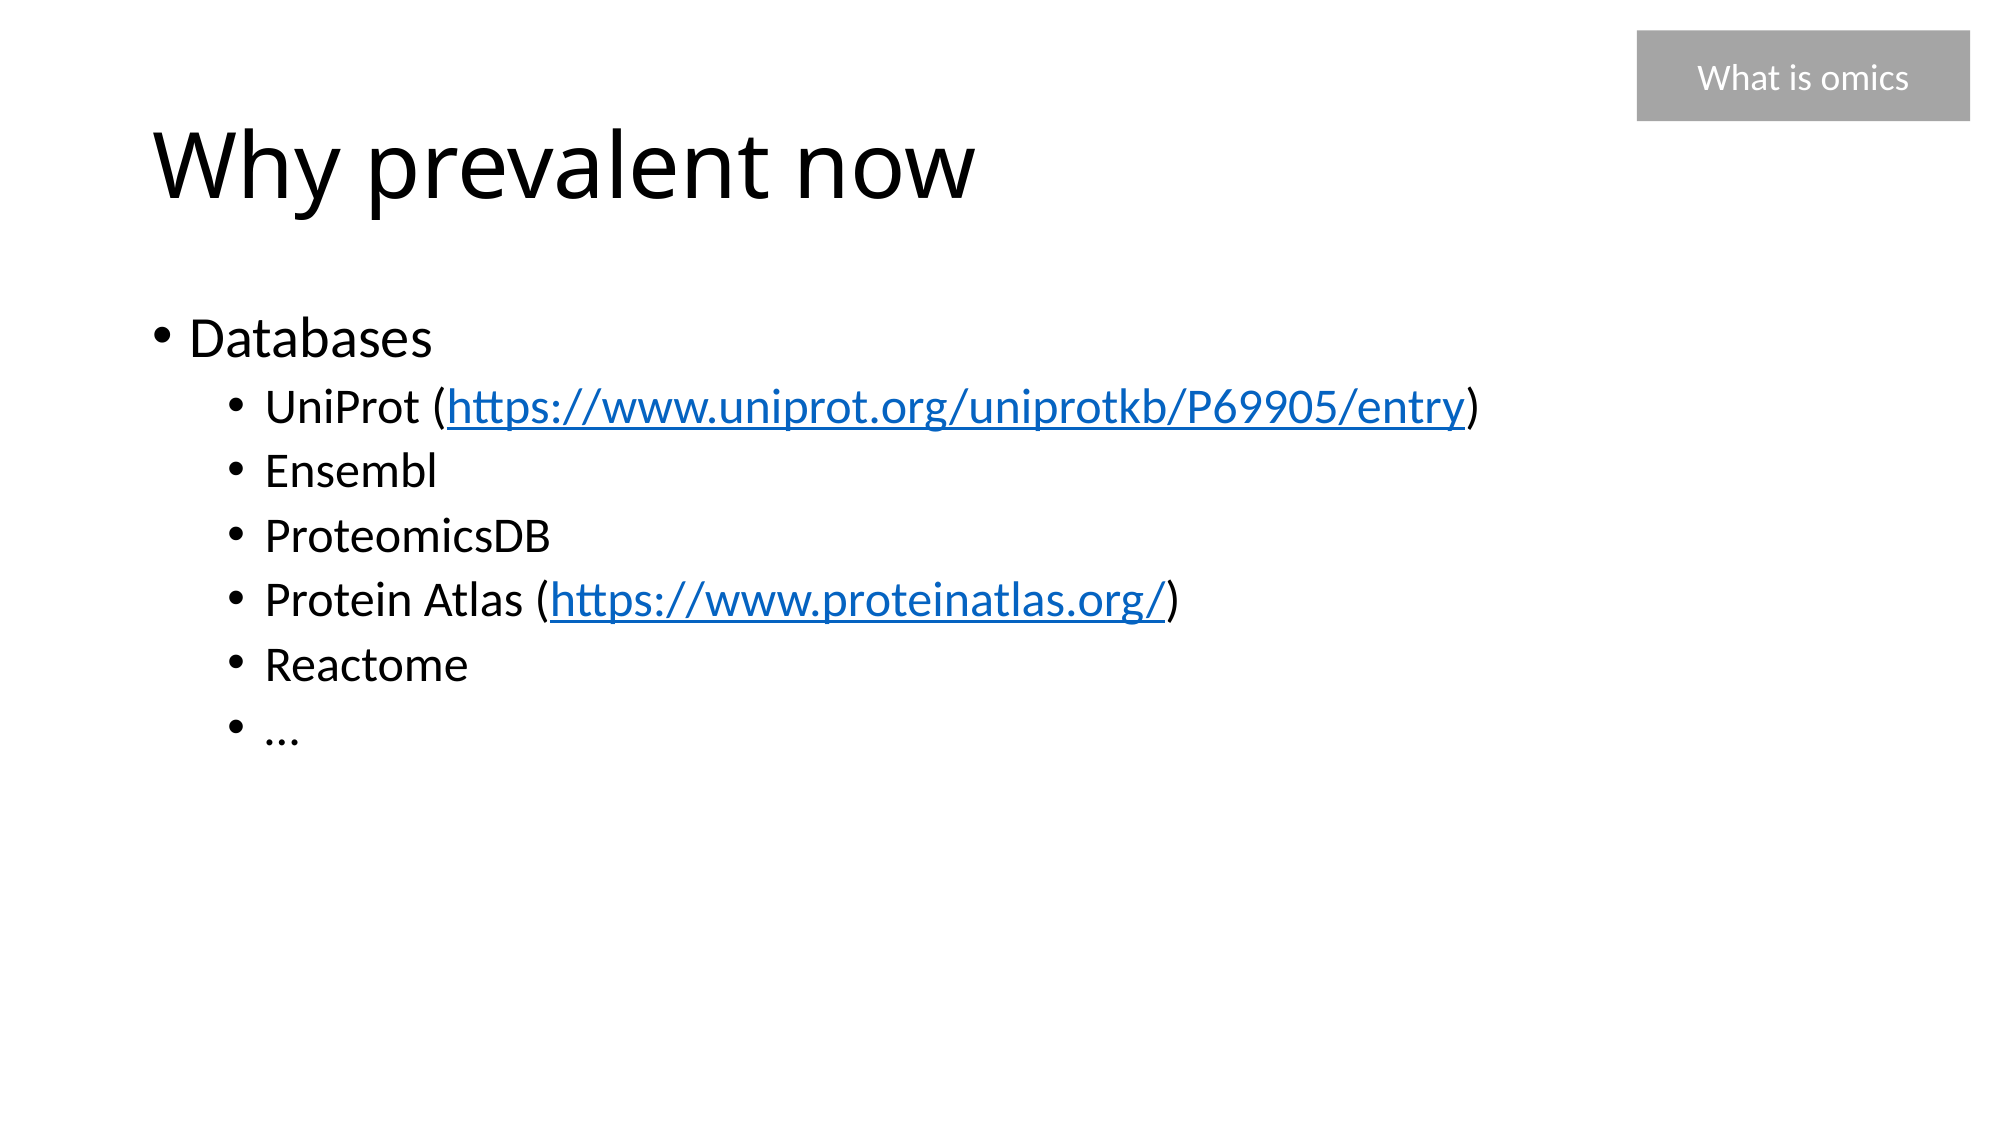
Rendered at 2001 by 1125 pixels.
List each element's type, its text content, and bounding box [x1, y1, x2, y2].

title Why prevalent now [137, 59, 1863, 278]
text_box What is omics [1636, 29, 1971, 122]
list Databases UniProt (https://www.uniprot.org/uniprotkb/P69905/entry) Ensembl ProteomicsDB Protein Atlas (https://www.proteinatlas.org/) Reactome … [137, 299, 1863, 1014]
